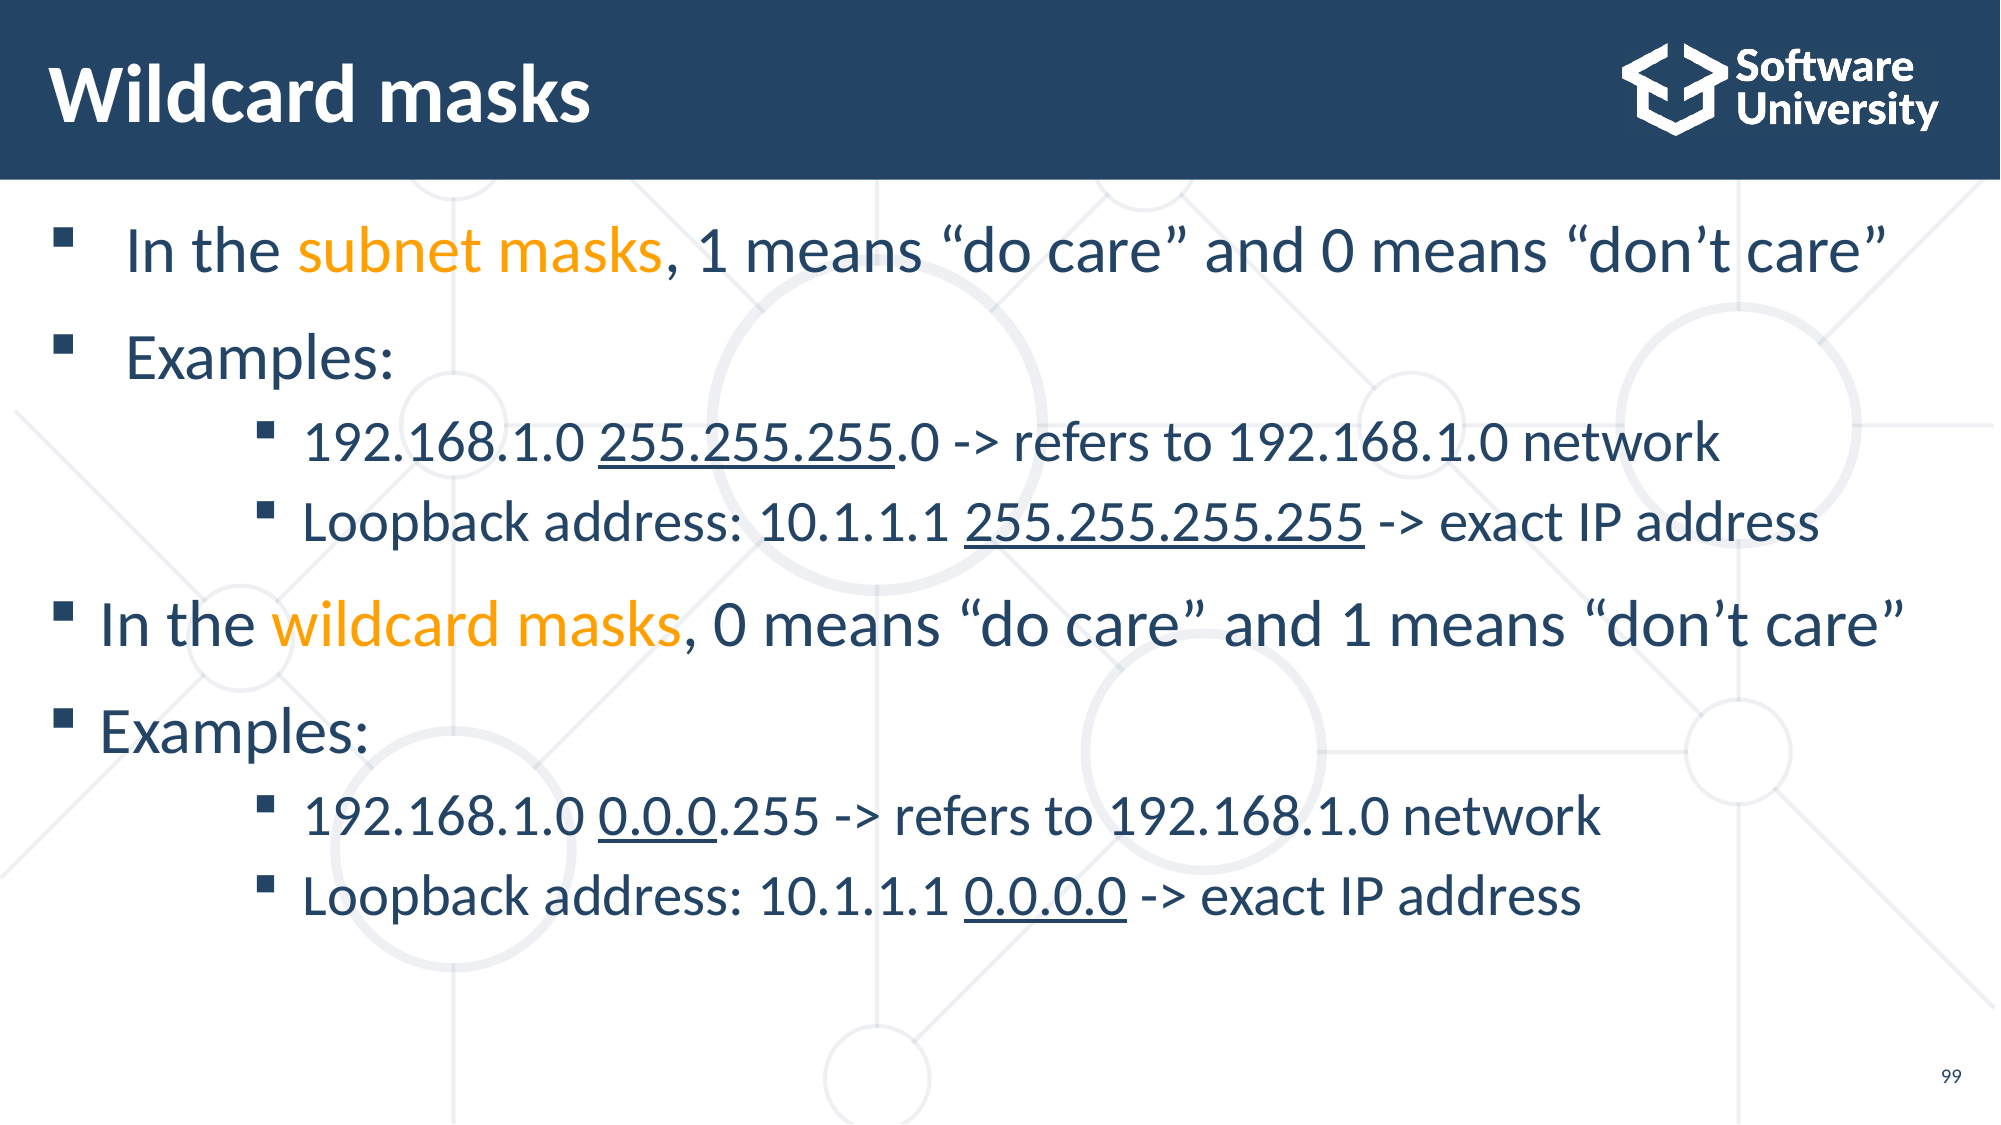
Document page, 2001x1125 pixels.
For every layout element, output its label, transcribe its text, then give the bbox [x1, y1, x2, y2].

slide_number 99 [1897, 1049, 1968, 1101]
picture [1622, 43, 1939, 136]
list In the subnet masks, 1 means “do care” and 0 means “don’t care” Examples: 192.168.1.0 255.255.255.0 -> refers to 192.168.1.0 network Loopback address: 10.1.1.1 255.255.255.255 -> exact IP address In the wildcard masks, 0 means “do care” and 1 means “don’t care” Examples: 192.168.1.0 0.0.0.255 -> refers to 192.168.1.0 network Loopback address: 10.1.1.1 0.0.0.0 -> exact IP address [31, 196, 1970, 1050]
title Wildcard masks [31, 16, 1591, 162]
